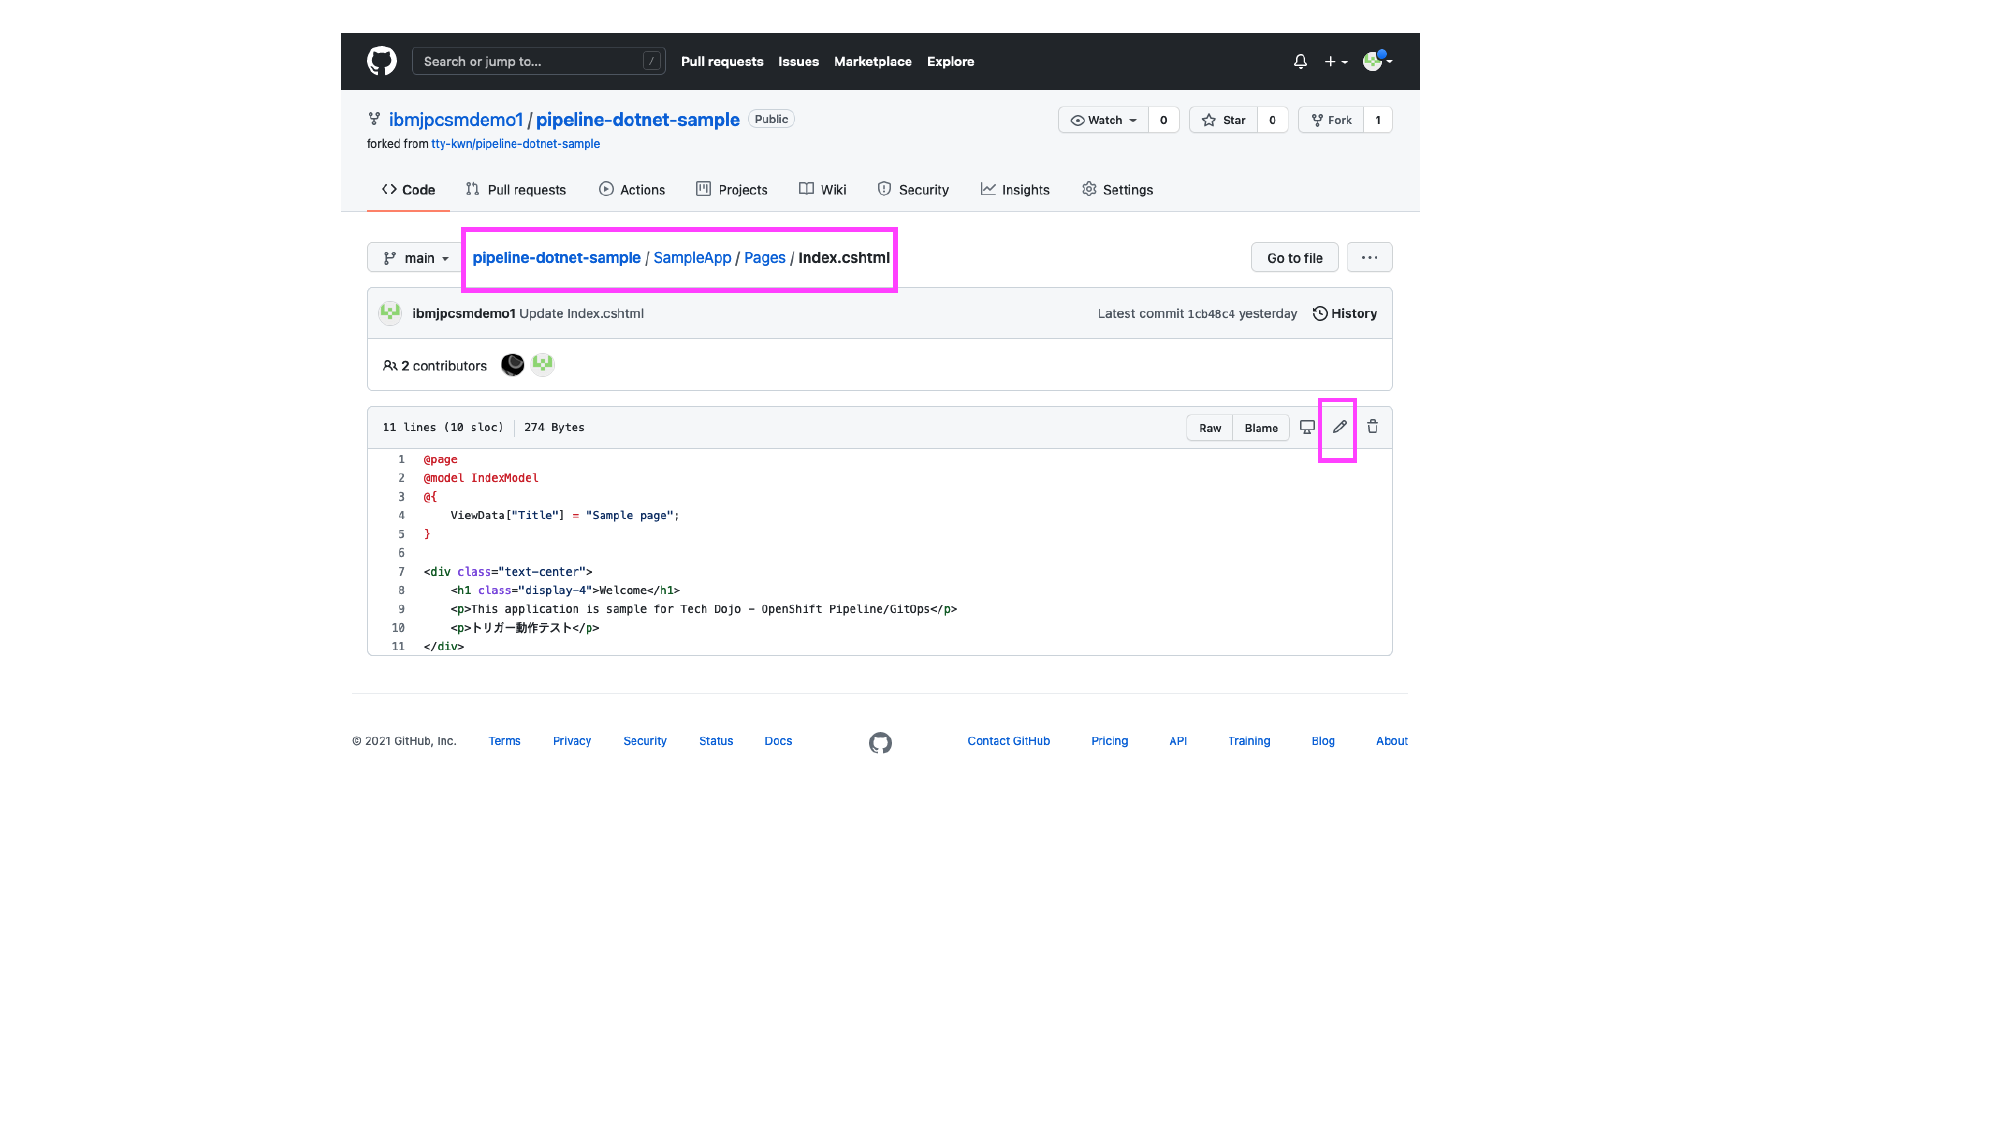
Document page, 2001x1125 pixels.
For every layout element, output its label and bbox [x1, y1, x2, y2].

text_box [341, 33, 1420, 767]
